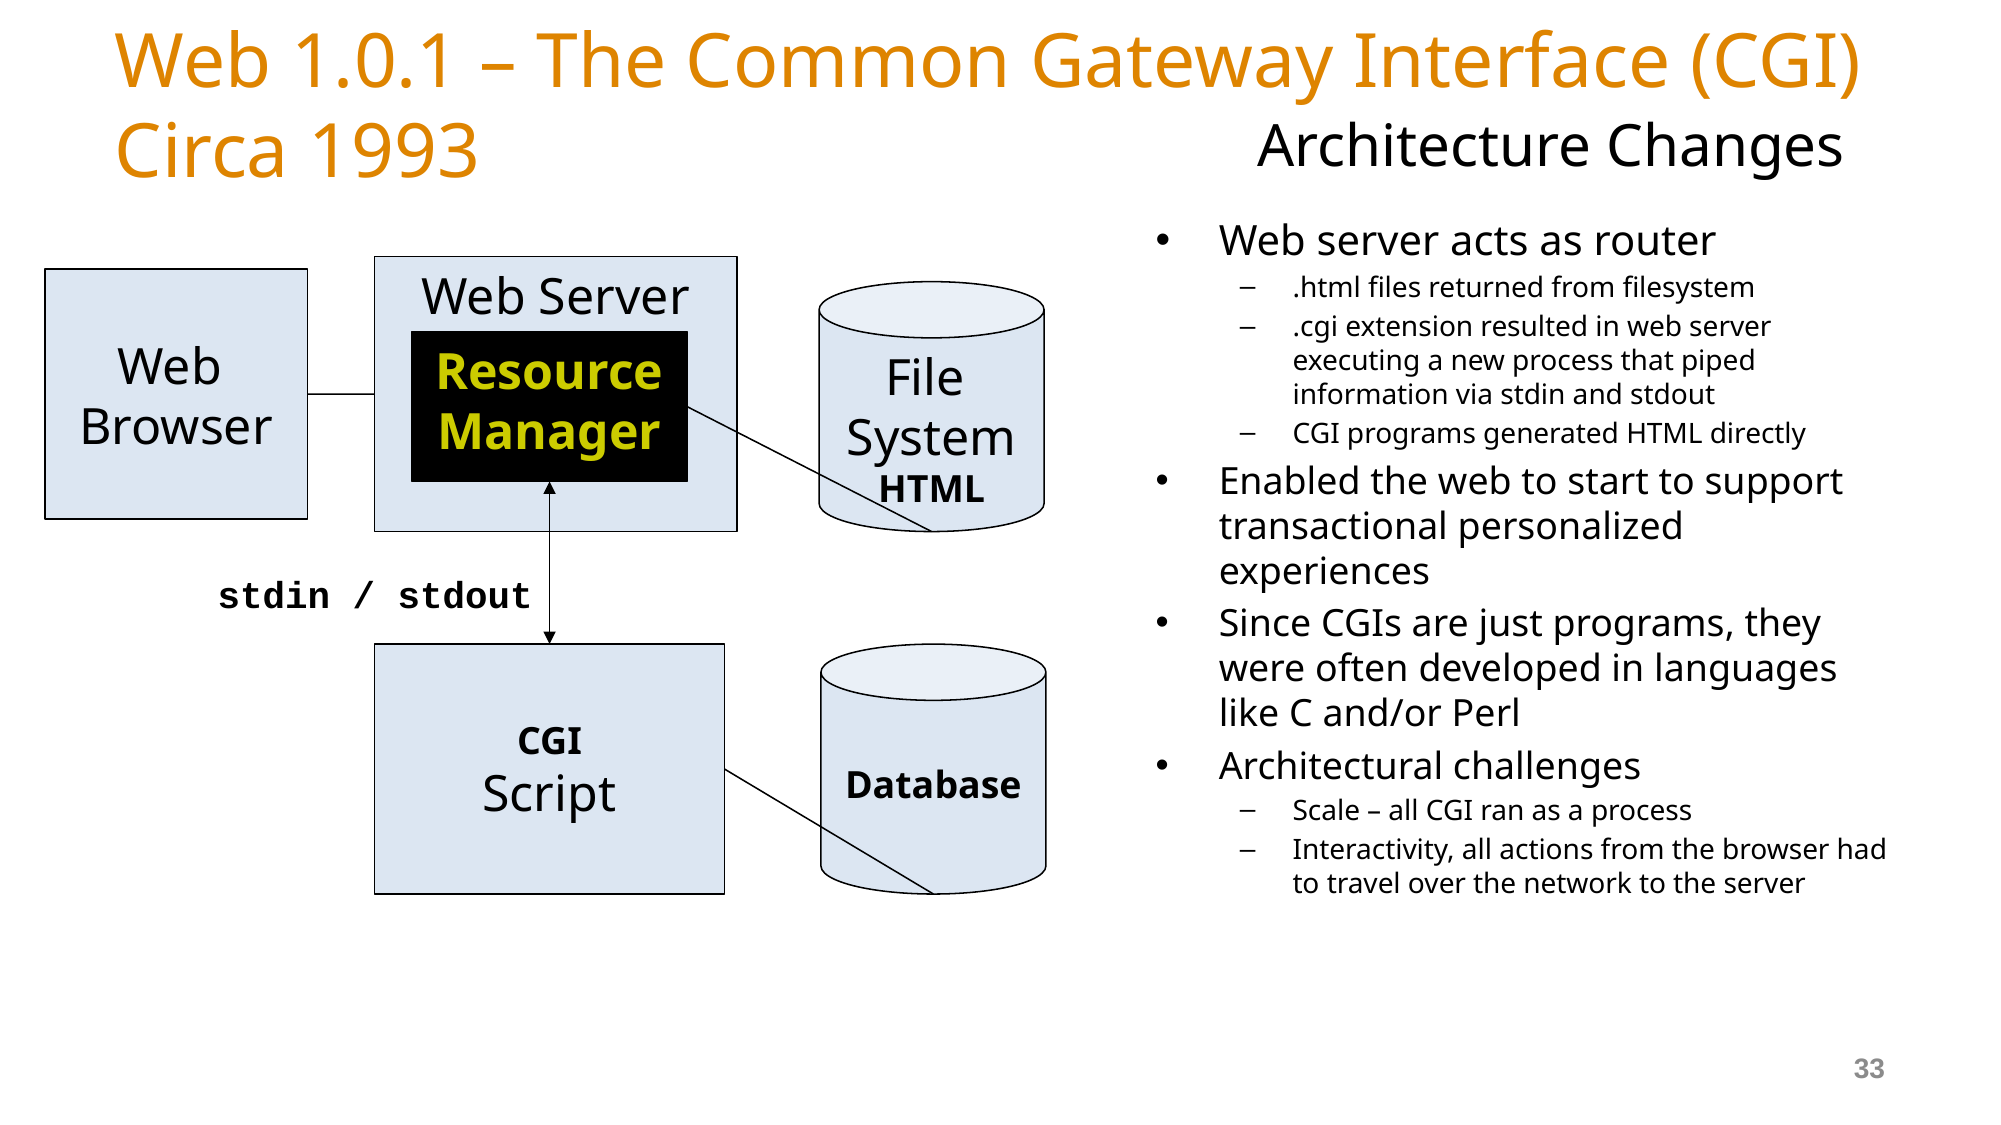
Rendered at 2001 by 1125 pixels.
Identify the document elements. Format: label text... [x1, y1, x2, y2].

slide_number 33 [1433, 1039, 1900, 1100]
text_box Resource Manager [412, 331, 688, 482]
text_box Web Server [374, 256, 737, 532]
title Web 1.0.1 – The Common Gateway Interface (CGI) Circa 1993 [99, 45, 1900, 160]
text_box Architecture Changes [1242, 109, 1860, 187]
text_box CGI Script [374, 644, 725, 895]
text_box File System HTML [819, 281, 1045, 532]
text_box Web server acts as router .html files returned from filesystem .cgi extension resulted in web server executing a new process that piped information via stdin and stdout CGI programs generated HTML directly Enabled the web to start to support transactional personalized experiences Since CGIs are just programs, they were often developed in languages like C and/or Perl Architectural challenges Scale – all CGI ran as a process Interactivity, all actions from the browser had to travel over the network to the server [1140, 206, 1915, 1025]
slide_number 43 [820, 644, 1046, 700]
text_box stdin / stdout [202, 569, 545, 625]
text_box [819, 281, 1044, 337]
text_box Web Browser [45, 269, 308, 520]
text_box Database [820, 644, 1046, 895]
